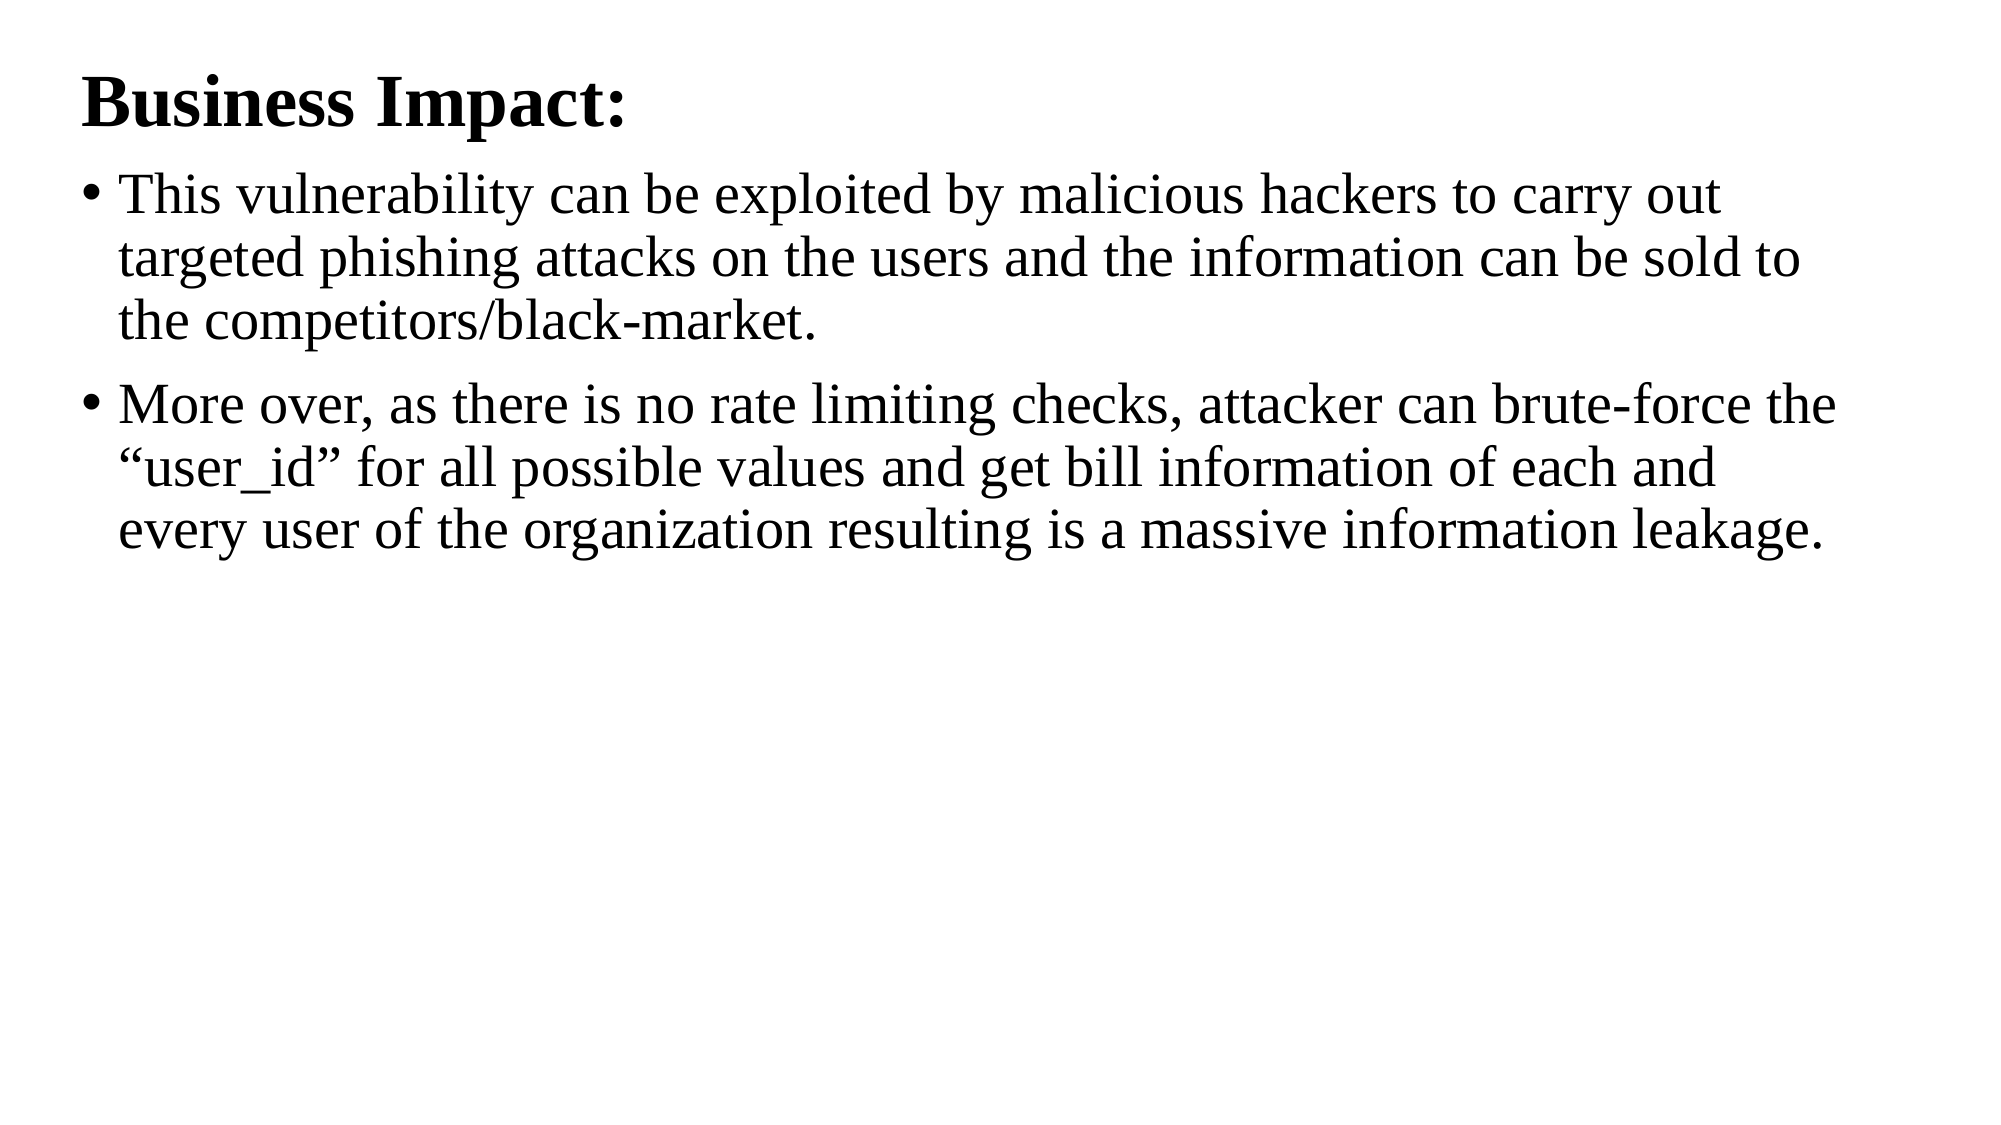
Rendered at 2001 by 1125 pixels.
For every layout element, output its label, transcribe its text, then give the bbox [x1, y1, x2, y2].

list Business Impact: This vulnerability can be exploited by malicious hackers to carry out targeted phishing attacks on the users and the information can be sold to the competitors/black-market. More over, as there is no rate limiting checks, attacker can brute-force the “user_id” for all possible values and get bill information of each and every user of the organization resulting is a massive information leakage. [66, 54, 1863, 1100]
